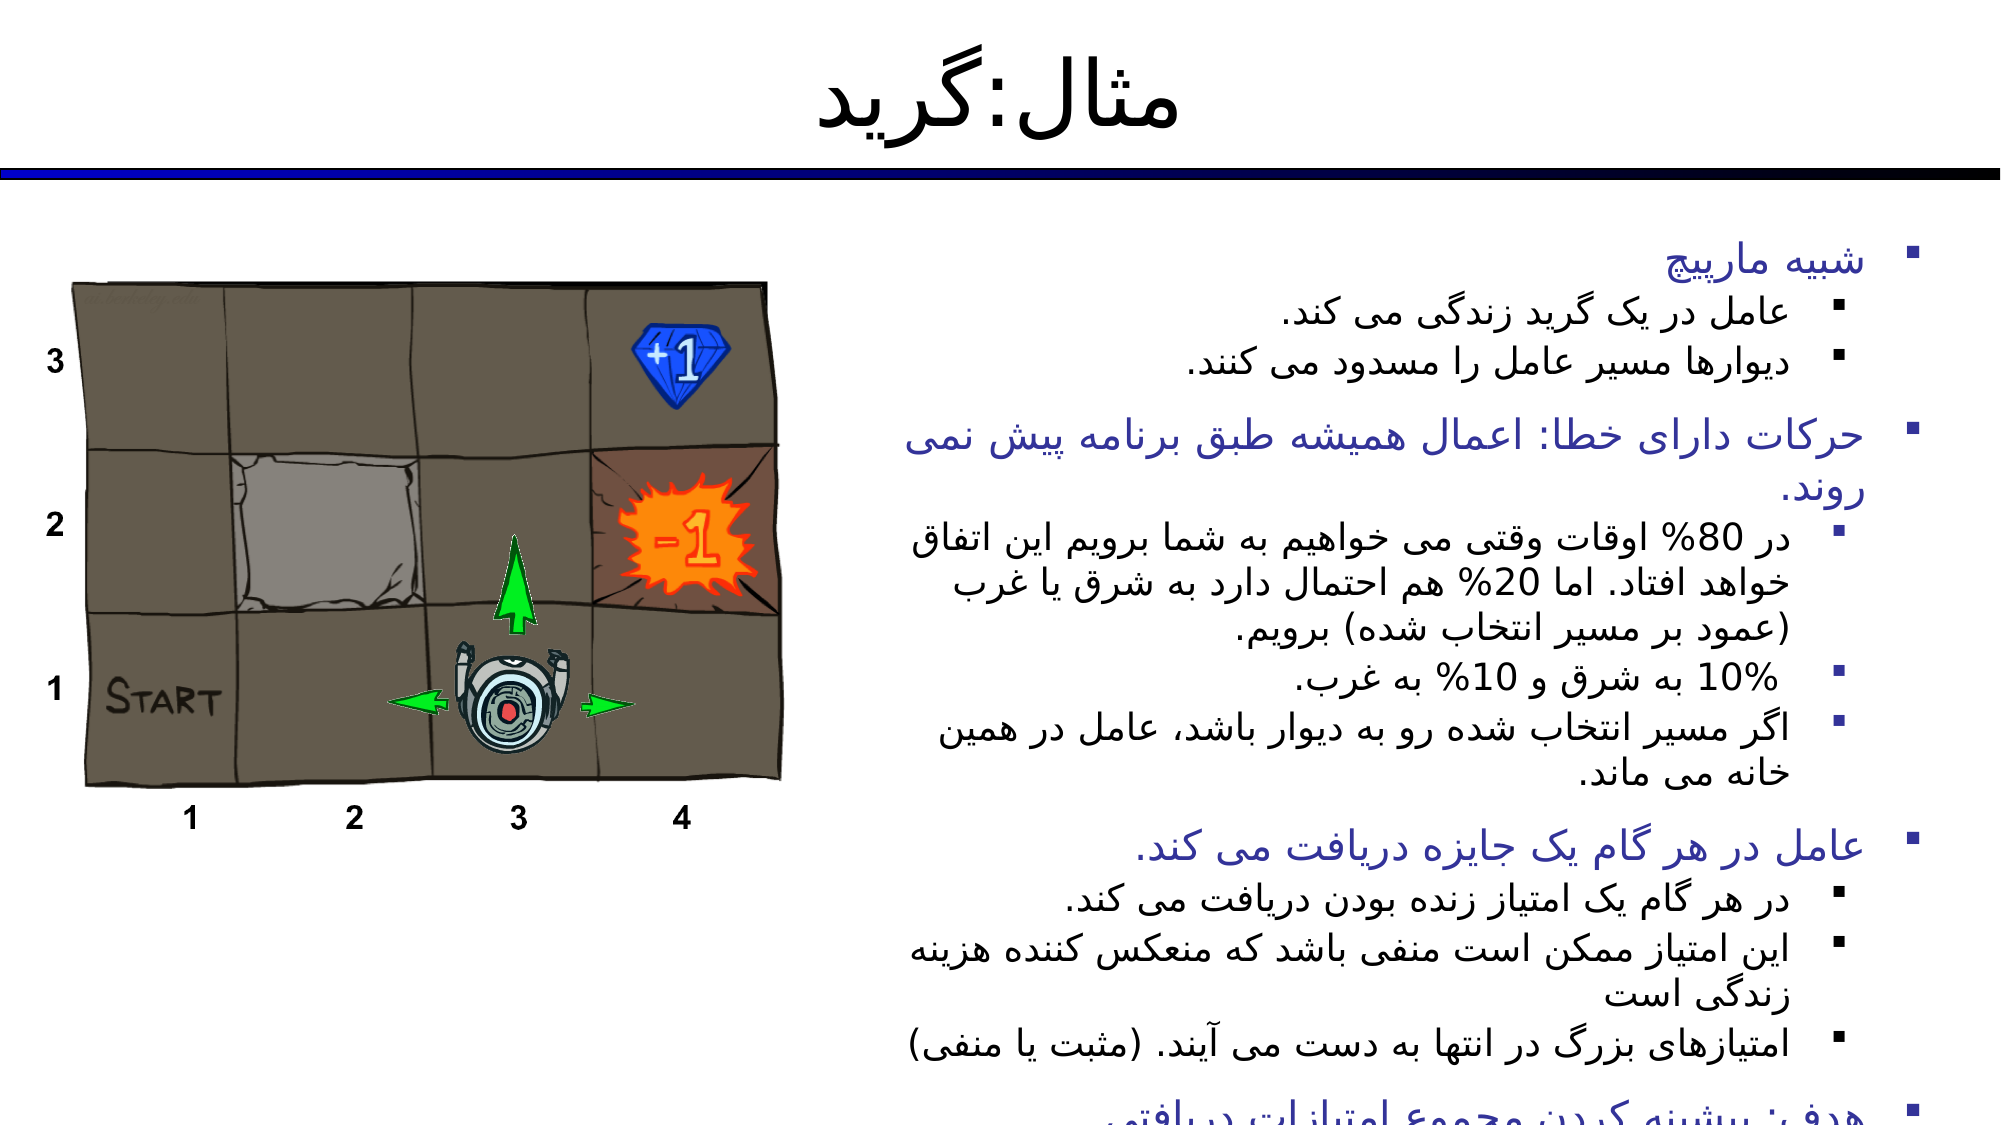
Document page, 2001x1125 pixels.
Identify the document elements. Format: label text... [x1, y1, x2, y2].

text_box شبیه مارپیچ عامل در یک گرید زندگی می کند. دیوارها مسیر عامل را مسدود می کنند. حرکات دارای خطا: اعمال همیشه طبق برنامه پیش نمی روند. در 80% اوقات وقتی می خواهیم به شما برویم این اتفاق خواهد افتاد. اما 20% هم احتمال دارد به شرق یا غرب (عمود بر مسیر انتخاب شده) برویم. 10% به شرق و 10% به غرب. اگر مسیر انتخاب شده رو به دیوار باشد، عامل در همین خانه می ماند. عامل در هر گام یک جایزه دریافت می کند. در هر گام یک امتیاز زنده بودن دریافت می کند. این امتیاز ممکن است منفی باشد که منعکس کننده هزینه زندگی است امتیازهای بزرگ در انتها به دست می آیند. (مثبت یا منفی) هدف: بیشینه کردن مجموع امتیازات دریافتی [874, 224, 1938, 968]
title مثال:گرید [0, 0, 2000, 184]
picture [37, 271, 792, 844]
